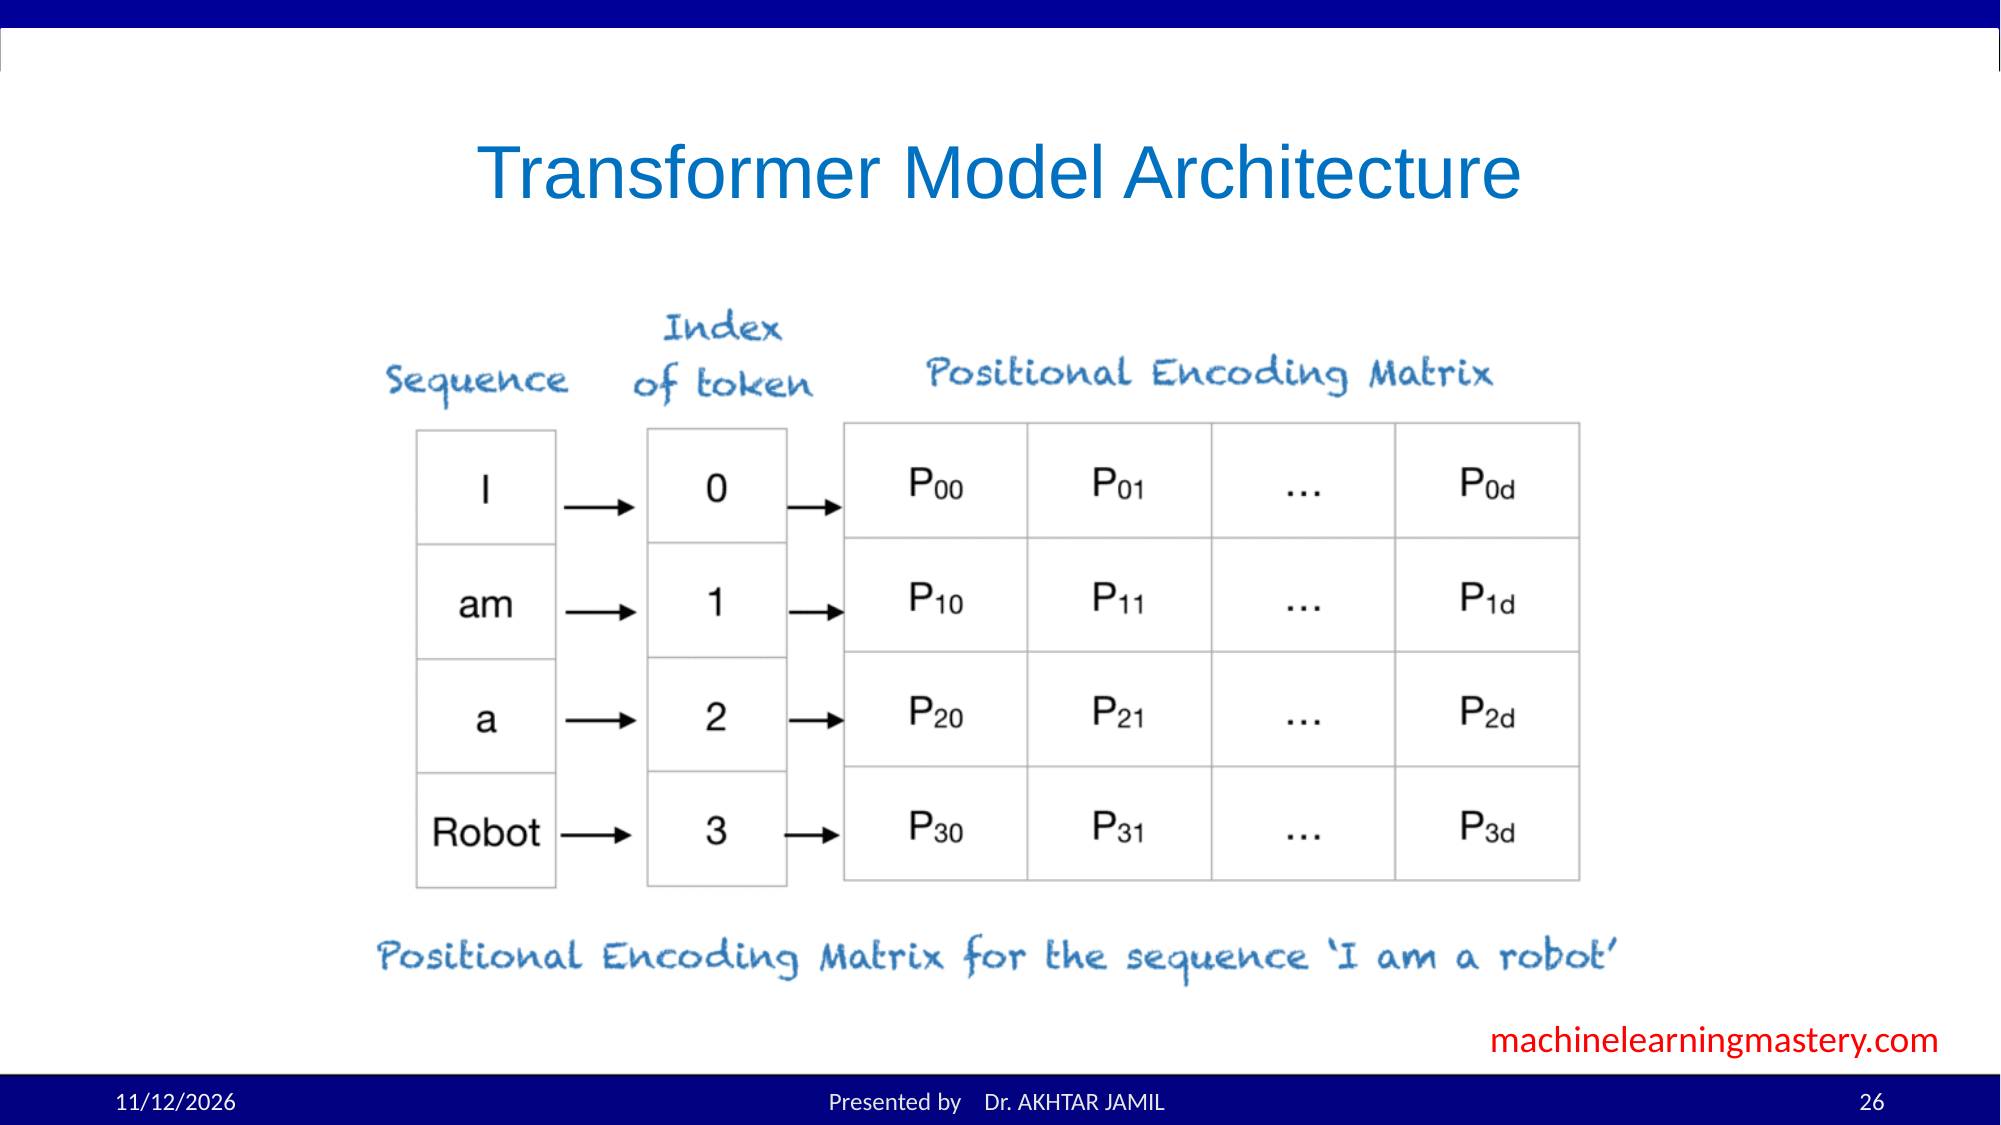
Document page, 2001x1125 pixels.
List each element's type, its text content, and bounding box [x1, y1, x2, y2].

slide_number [99, 1062, 567, 1125]
picture [0, 0, 2001, 1125]
footer Presented by Dr. AKHTAR JAMIL [683, 1062, 1317, 1125]
text_box machinelearningmastery.com [1475, 1008, 2000, 1068]
title Transformer Model Architecture [99, 99, 1900, 238]
slide_number 26 [1433, 1062, 1900, 1125]
